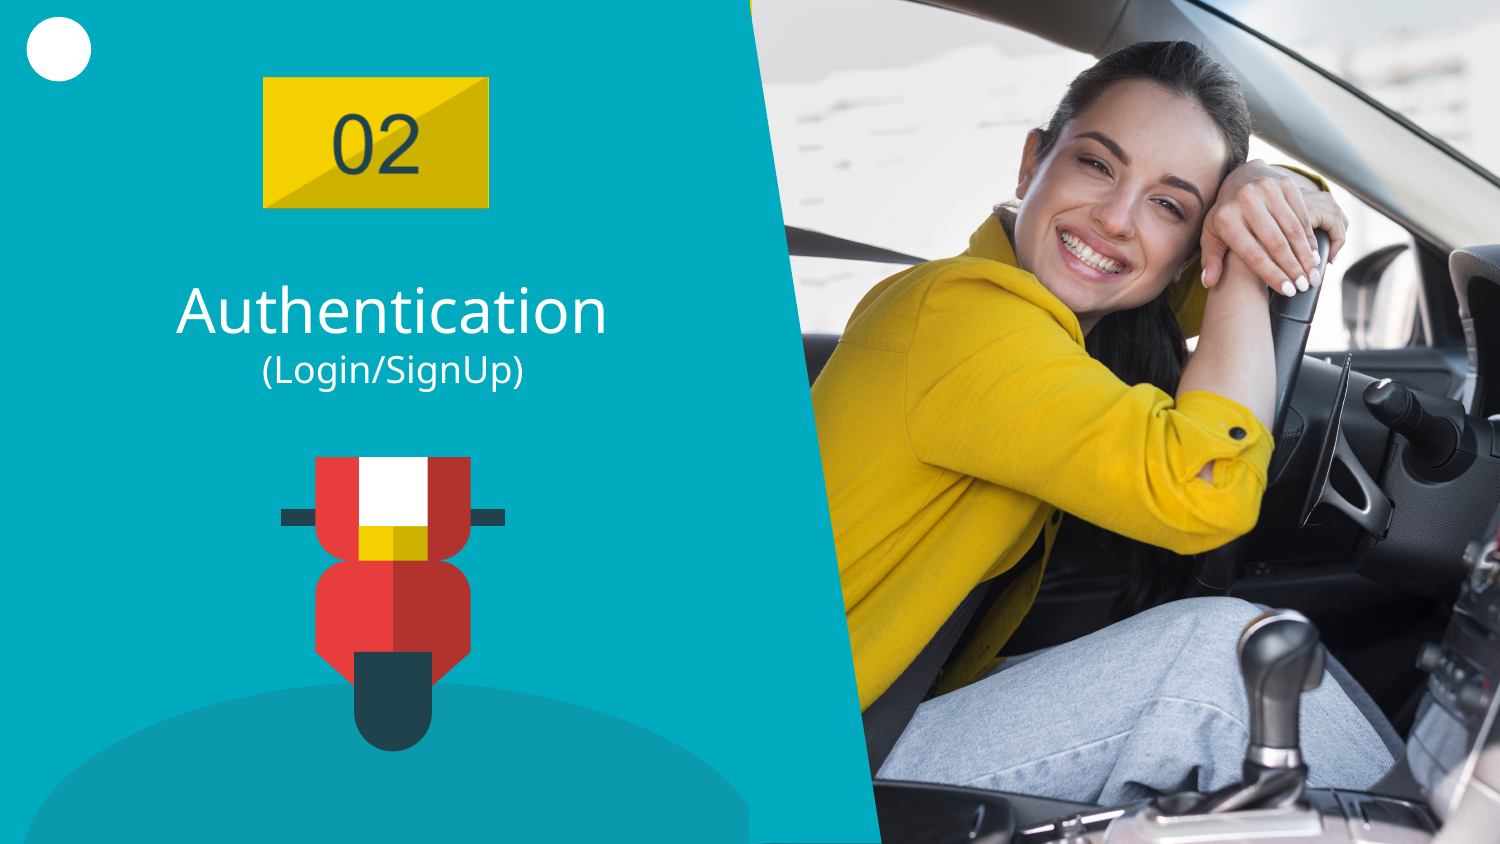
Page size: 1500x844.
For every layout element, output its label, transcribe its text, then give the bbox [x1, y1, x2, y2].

subtitle Authentication (Login/SignUp) [49, 256, 737, 432]
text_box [280, 456, 506, 752]
text_box [27, 17, 91, 81]
picture [751, 0, 1500, 844]
picture [263, 67, 489, 244]
